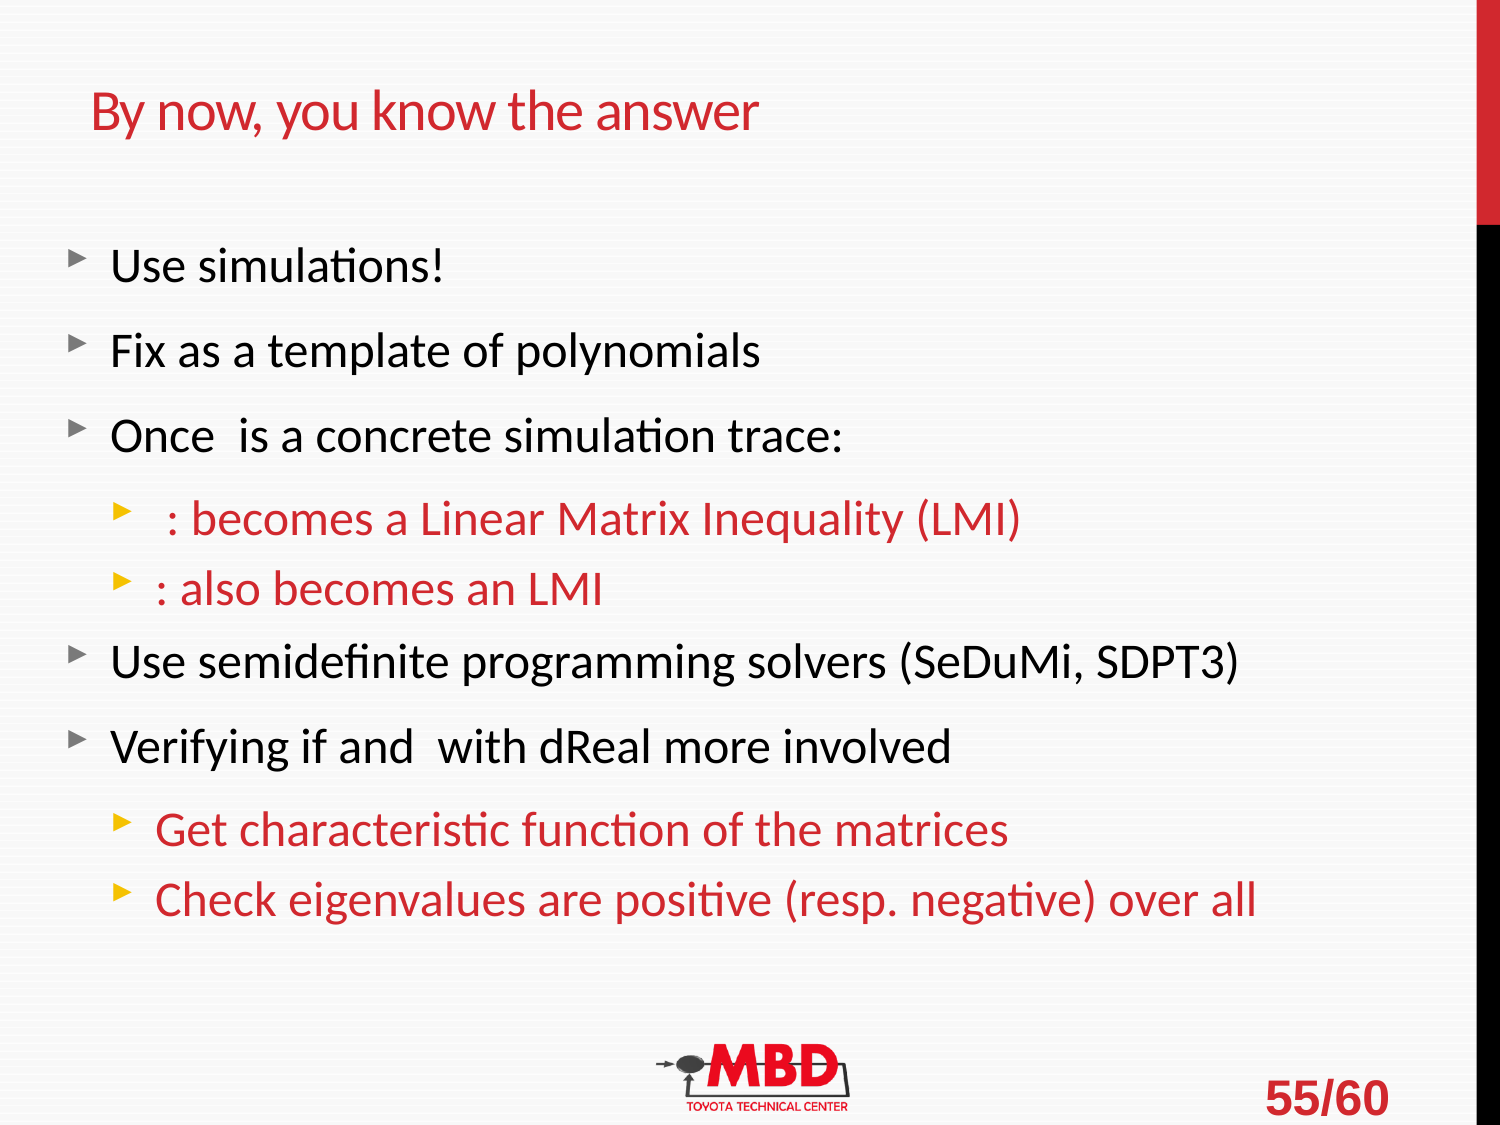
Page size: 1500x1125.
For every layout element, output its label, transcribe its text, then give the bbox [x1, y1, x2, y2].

picture [650, 1039, 854, 1115]
title By now, you know the answer [75, 25, 1325, 150]
slide_number 55/60 [1250, 1065, 1466, 1125]
